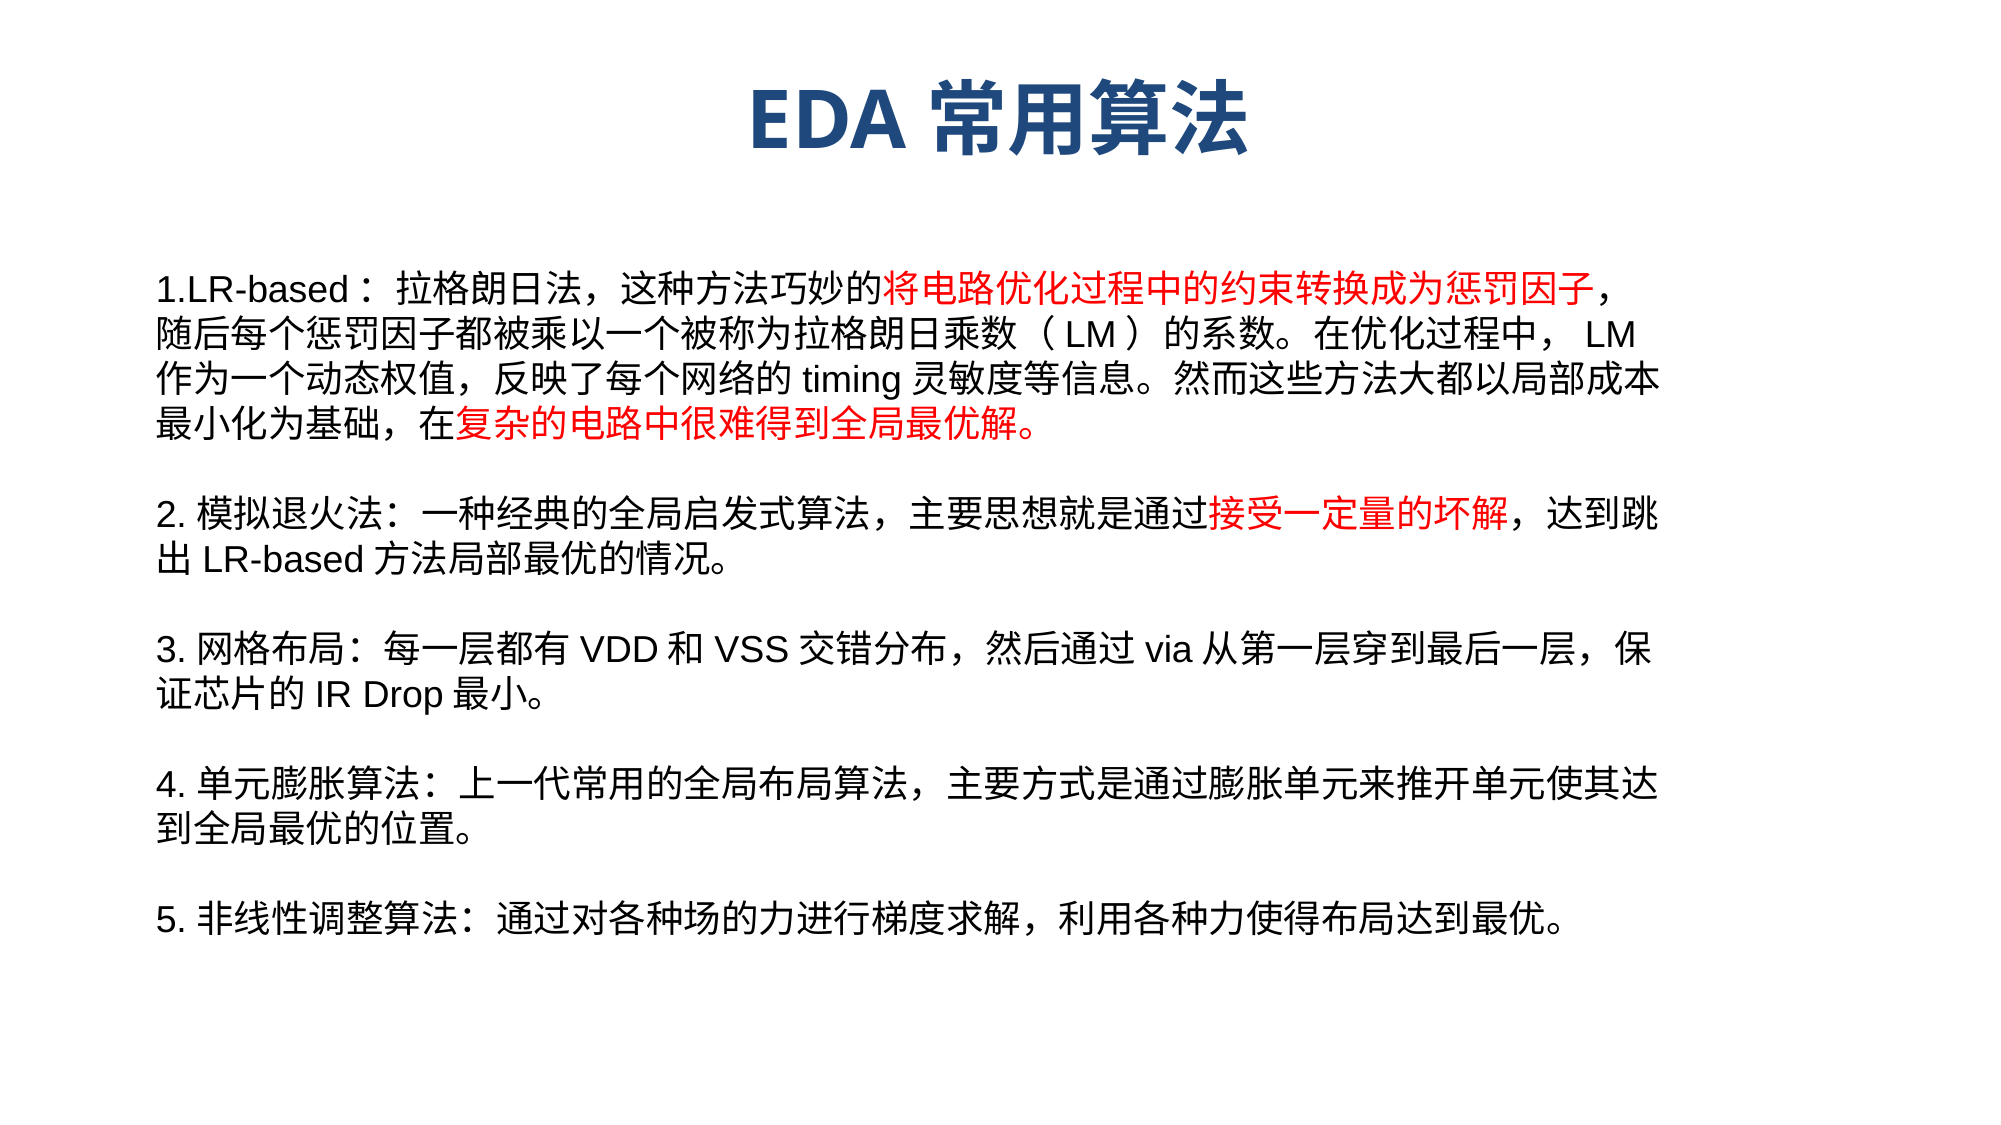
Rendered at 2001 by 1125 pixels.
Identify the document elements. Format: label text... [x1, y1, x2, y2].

text_box 1.LR-based：拉格朗日法，这种方法巧妙的将电路优化过程中的约束转换成为惩罚因子，随后每个惩罚因子都被乘以一个被称为拉格朗日乘数（LM）的系数。在优化过程中，LM作为一个动态权值，反映了每个网络的timing灵敏度等信息。然而这些方法大都以局部成本最小化为基础，在复杂的电路中很难得到全局最优解。 2.模拟退火法：一种经典的全局启发式算法，主要思想就是通过接受一定量的坏解，达到跳出LR-based方法局部最优的情况。 3.网格布局：每一层都有VDD和VSS交错分布，然后通过via从第一层穿到最后一层，保证芯片的IR Drop最小。 4.单元膨胀算法：上一代常用的全局布局算法，主要方式是通过膨胀单元来推开单元使其达到全局最优的位置。 5.非线性调整算法：通过对各种场的力进行梯度求解，利用各种力使得布局达到最优。 [141, 258, 1677, 993]
title EDA常用算法 [99, 20, 1898, 173]
